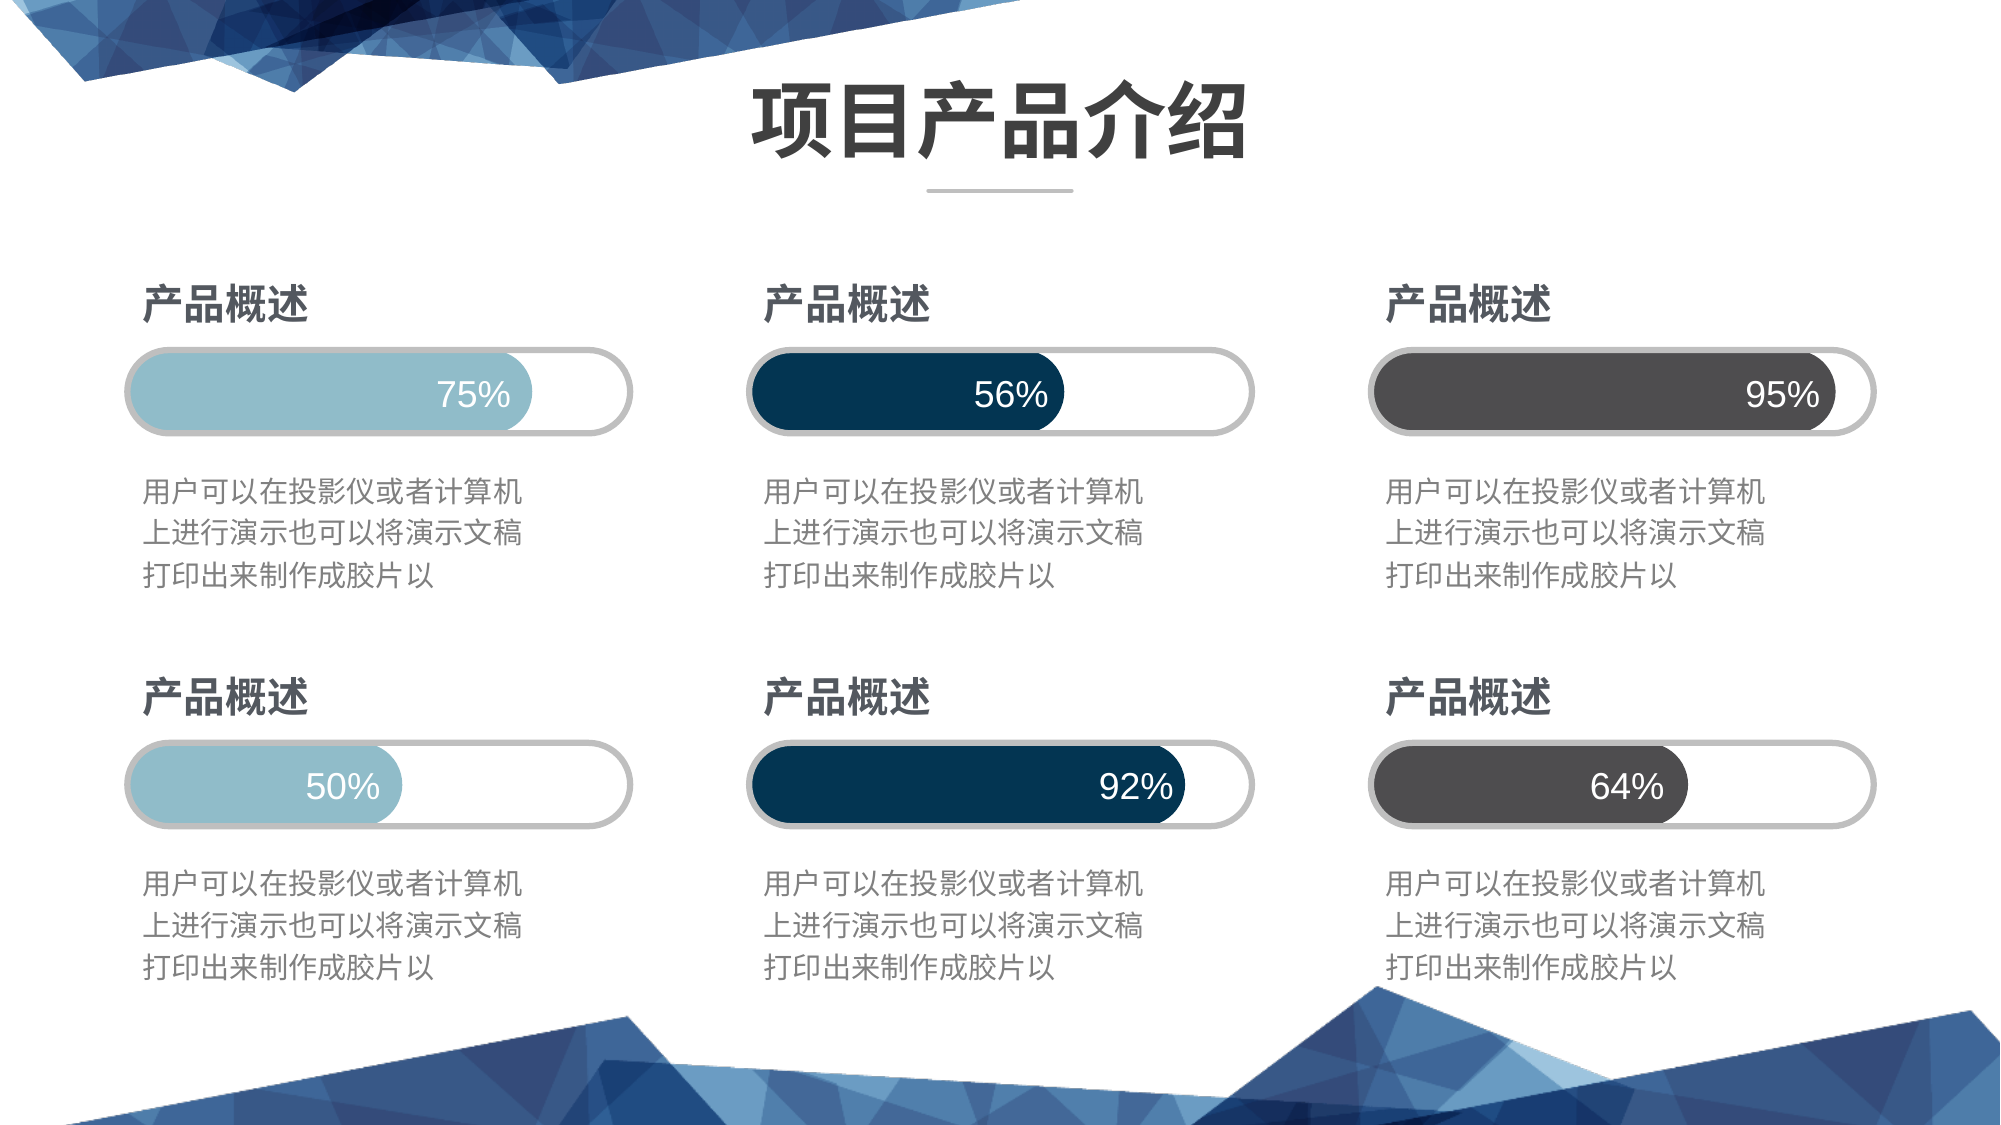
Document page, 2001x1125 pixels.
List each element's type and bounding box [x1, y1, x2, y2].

text_box [749, 827, 1181, 955]
text_box [3, 0, 1269, 191]
text_box [1370, 827, 1803, 955]
text_box [127, 827, 559, 955]
text_box [127, 742, 1874, 827]
text_box [749, 434, 1181, 601]
text_box [749, 260, 1181, 349]
text_box [127, 260, 559, 349]
text_box [127, 349, 1874, 434]
text_box [127, 434, 559, 601]
picture [0, 955, 2000, 1125]
text_box [1370, 260, 1803, 349]
text_box [127, 653, 559, 742]
text_box [1370, 434, 1803, 601]
text_box [1370, 653, 1803, 742]
text_box [749, 653, 1181, 742]
